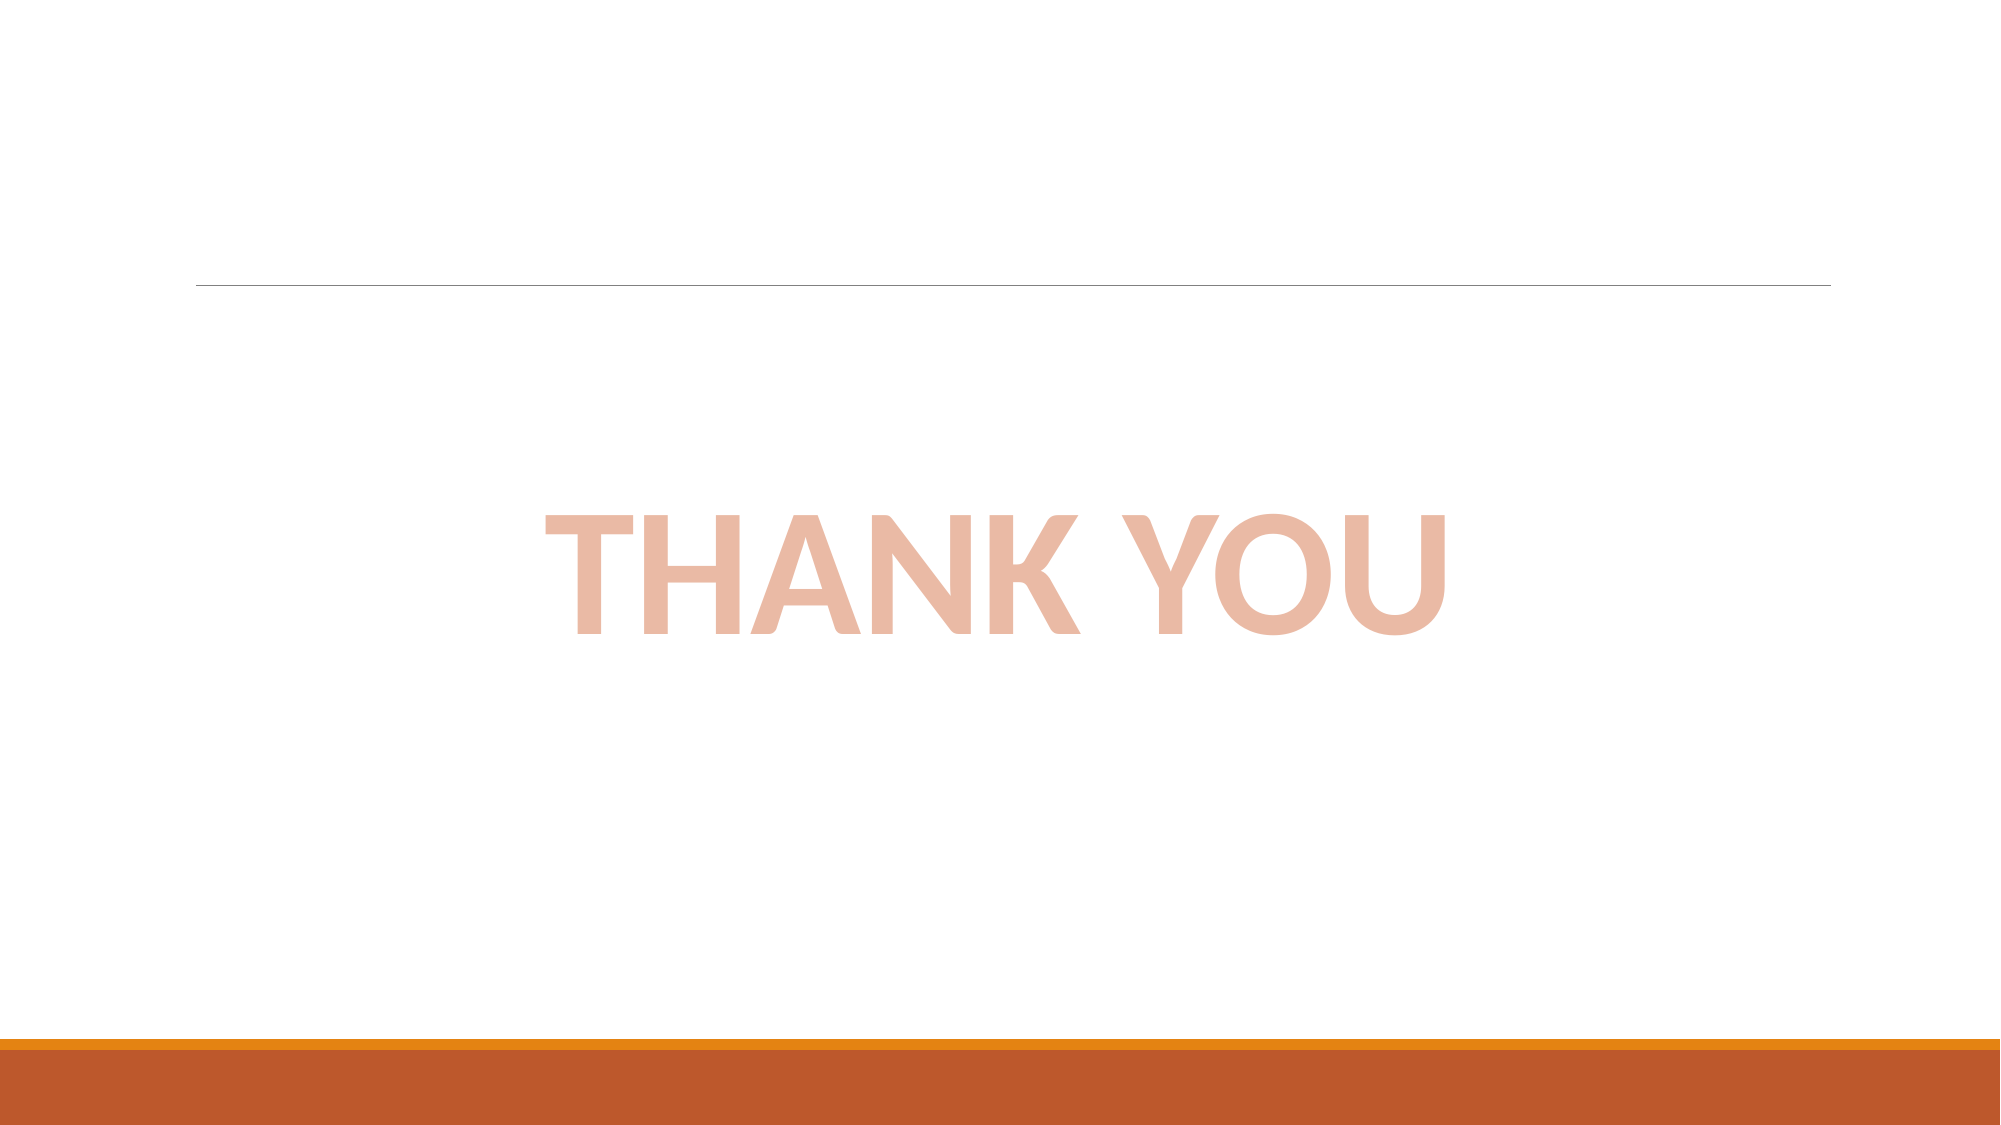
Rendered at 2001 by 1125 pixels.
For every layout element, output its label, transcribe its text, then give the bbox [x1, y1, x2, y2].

text_box THANK YOU [453, 443, 1547, 679]
